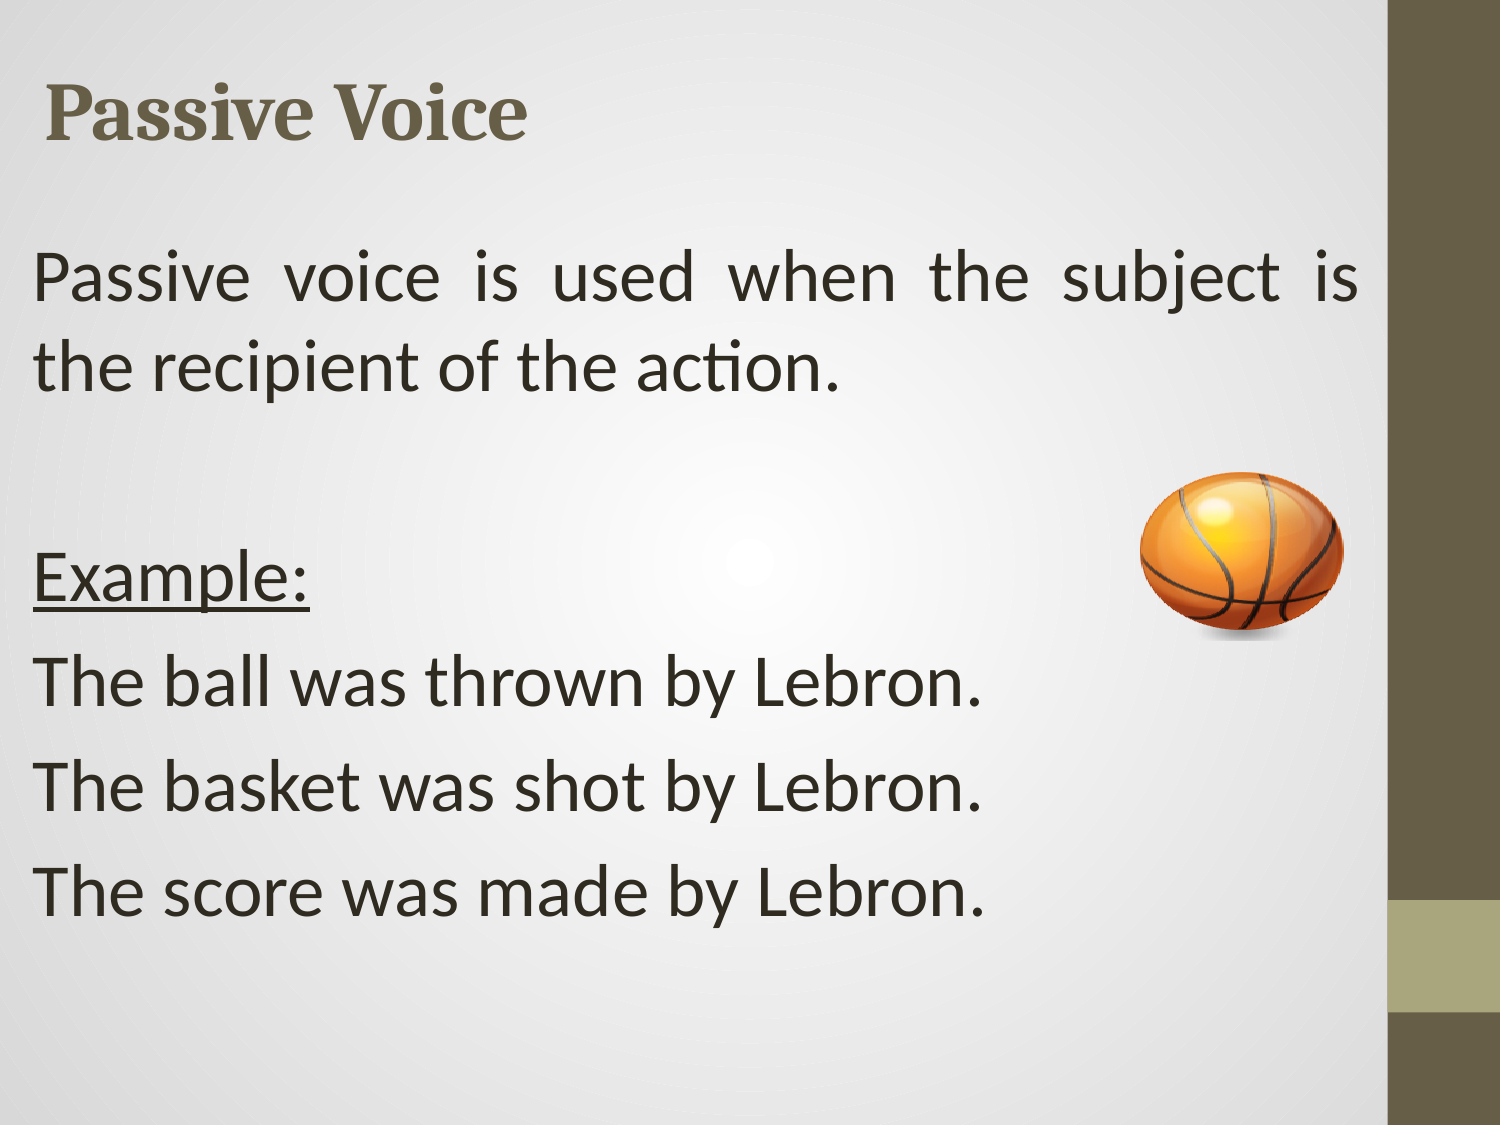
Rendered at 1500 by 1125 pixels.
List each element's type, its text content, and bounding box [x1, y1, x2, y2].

list Passive voice is used when the subject is the recipient of the action. Example: The ball was thrown by Lebron. The basket was shot by Lebron. The score was made by Lebron. [17, 219, 1377, 884]
title Passive Voice [29, 30, 585, 183]
picture [1124, 462, 1357, 641]
